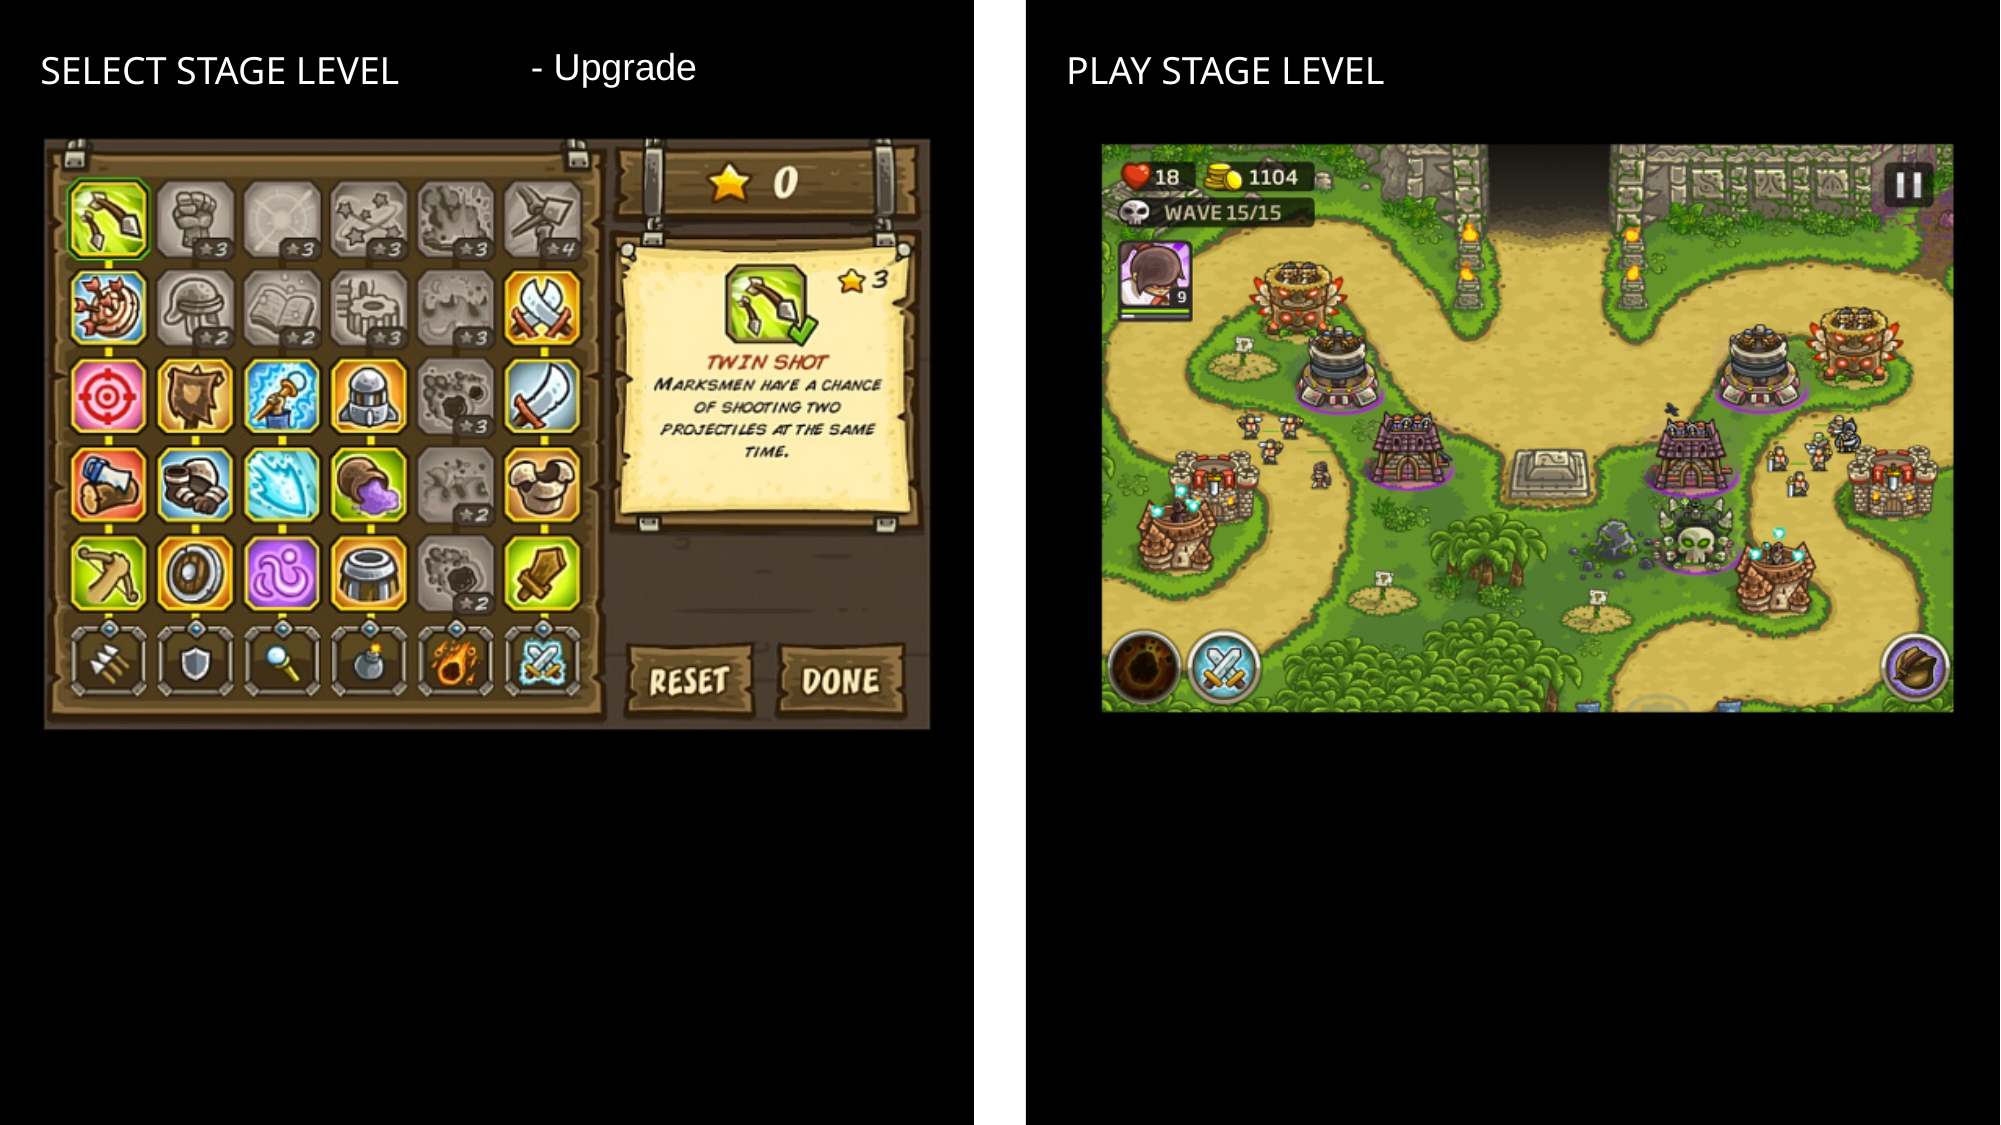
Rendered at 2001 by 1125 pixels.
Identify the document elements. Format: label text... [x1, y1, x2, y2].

text_box [1025, 0, 2000, 1125]
text_box [0, 0, 975, 1125]
text_box SELECT STAGE LEVEL [25, 39, 516, 80]
text_box PLAY STAGE LEVEL [1051, 39, 1768, 99]
picture [1074, 88, 1982, 769]
text_box - Upgrade [516, 35, 862, 80]
picture [15, 80, 959, 788]
